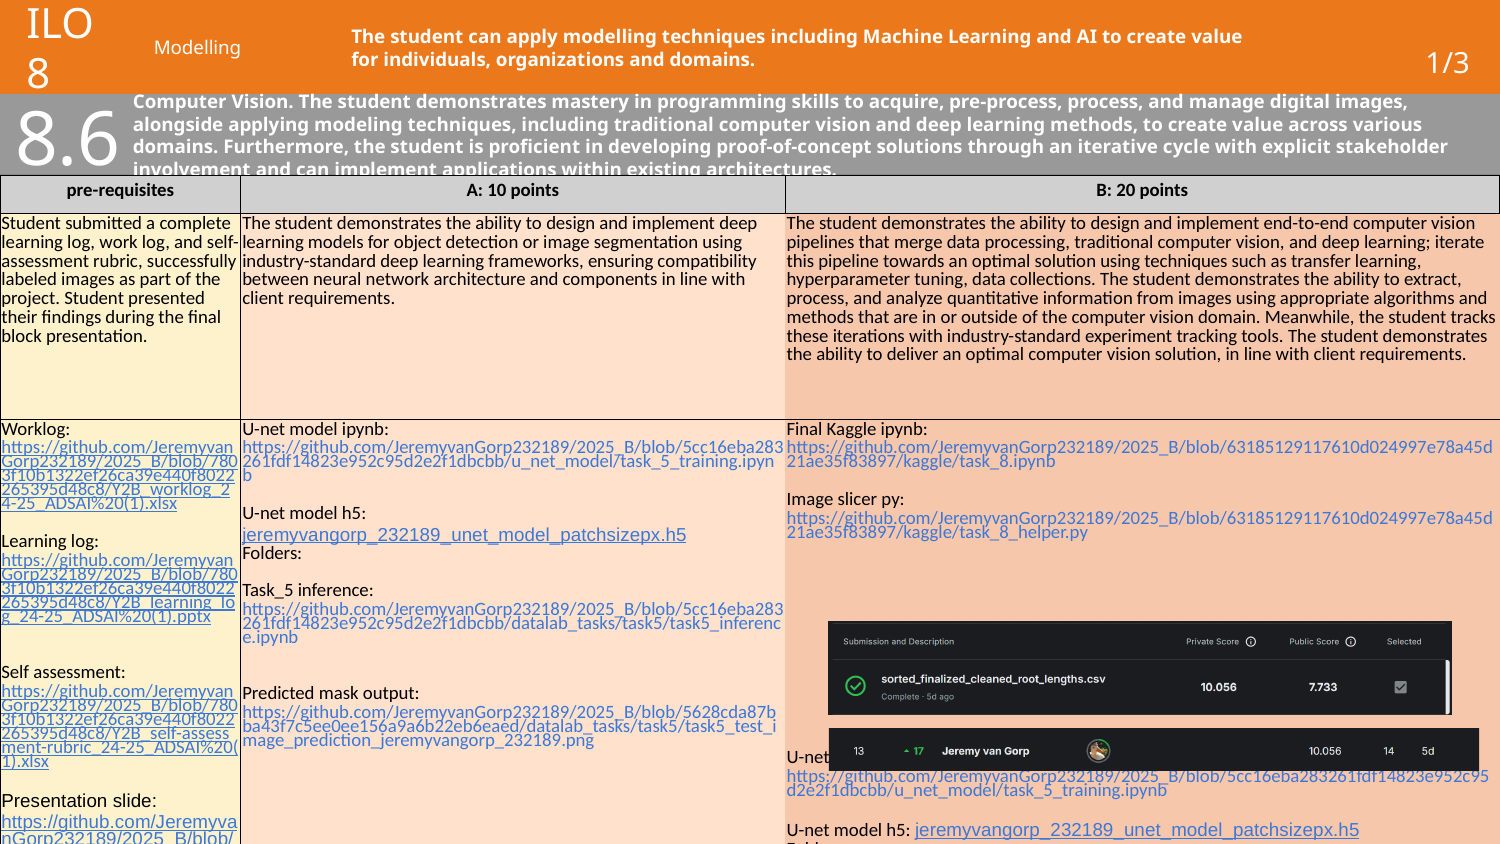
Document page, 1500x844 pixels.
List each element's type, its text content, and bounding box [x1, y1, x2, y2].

table_cell The student demonstrates the ability to design and implement deep learning models for object detection or image segmentation using industry-standard deep learning frameworks, ensuring compatibility between neural network architecture and components in line with client requirements. [241, 214, 785, 419]
picture [828, 727, 1480, 771]
table_cell Worklog: https://github.com/JeremyvanGorp232189/2025_B/blob/7803f10b1322ef26ca39e440f8022265395d48c8/Y2B_worklog_24-25_ADSAI%20(1).xlsx Learning log: https://github.com/JeremyvanGorp232189/2025_B/blob/7803f10b1322ef26ca39e440f8022265395d48c8/Y2B_learning_log_24-25_ADSAI%20(1).pptx Self assessment: https://github.com/JeremyvanGorp232189/2025_B/blob/7803f10b1322ef26ca39e440f8022265395d48c8/Y2B_self-assessment-rubric_24-25_ADSAI%20(1).xlsx Presentation slide: https://github.com/JeremyvanGorp232189/2025_B/blob/1e352b998670b1310dd5574652c15112b8fff262/presentation/presentation_block_b.pdf Presentation video: IMG_4802.MOV [1, 420, 240, 844]
table_cell Student submitted a complete learning log, work log, and self-assessment rubric, successfully labeled images as part of the project. Student presented their findings during the final block presentation. [1, 214, 240, 419]
title ILO 8 [11, 0, 138, 94]
table_header pre-requisites [1, 176, 240, 213]
table_cell The student demonstrates the ability to design and implement end-to-end computer vision pipelines that merge data processing, traditional computer vision, and deep learning; iterate this pipeline towards an optimal solution using techniques such as transfer learning, hyperparameter tuning, data collections. The student demonstrates the ability to extract, process, and analyze quantitative information from images using appropriate algorithms and methods that are in or outside of the computer vision domain. Meanwhile, the student tracks these iterations with industry-standard experiment tracking tools. The student demonstrates the ability to deliver an optimal computer vision solution, in line with client requirements. [785, 214, 1500, 419]
picture [828, 620, 1452, 715]
title 8.6 [0, 94, 117, 175]
title Modelling [138, 0, 364, 95]
table_cell Final Kaggle ipynb: https://github.com/JeremyvanGorp232189/2025_B/blob/63185129117610d024997e78a45d21ae35f83897/kaggle/task_8.ipynb Image slicer py: https://github.com/JeremyvanGorp232189/2025_B/blob/63185129117610d024997e78a45d21ae35f83897/kaggle/task_8_helper.py U-net model ipynb: https://github.com/JeremyvanGorp232189/2025_B/blob/5cc16eba283261fdf14823e952c95d2e2f1dbcbb/u_net_model/task_5_training.ipynb U-net model h5: jeremyvangorp_232189_unet_model_patchsizepx.h5 Folders: Task_5 inference: https://github.com/JeremyvanGorp232189/2025_B/blob/5cc16eba283261fdf14823e952c95d2e2f1dbcbb/datalab_tasks/task5/task5_inference.ipynb Predicted mask output: https://github.com/JeremyvanGorp232189/2025_B/blob/5628cda87bba43f7c5ee0ee156a9a6b22eb6eaed/datalab_tasks/task5/task5_test_image_prediction_jeremyvangorp_232189.png [785, 420, 1500, 844]
table_header A: 10 points [241, 176, 785, 213]
title 1/3 [1277, 0, 1485, 94]
table_cell U-net model ipynb: https://github.com/JeremyvanGorp232189/2025_B/blob/5cc16eba283261fdf14823e952c95d2e2f1dbcbb/u_net_model/task_5_training.ipynb U-net model h5: jeremyvangorp_232189_unet_model_patchsizepx.h5 Folders: Task_5 inference: https://github.com/JeremyvanGorp232189/2025_B/blob/5cc16eba283261fdf14823e952c95d2e2f1dbcbb/datalab_tasks/task5/task5_inference.ipynb Predicted mask output: https://github.com/JeremyvanGorp232189/2025_B/blob/5628cda87bba43f7c5ee0ee156a9a6b22eb6eaed/datalab_tasks/task5/task5_test_image_prediction_jeremyvangorp_232189.png [241, 420, 785, 844]
title Computer Vision. The student demonstrates mastery in programming skills to acquire, pre-process, process, and manage digital images, alongside applying modeling techniques, including traditional computer vision and deep learning methods, to create value across various domains. Furthermore, the student is proficient in developing proof-of-concept solutions through an iterative cycle with explicit stakeholder involvement and can implement applications within existing architectures. [117, 94, 1500, 175]
table_header B: 20 points [786, 176, 1499, 213]
title The student can apply modelling techniques including Machine Learning and AI to create value for individuals, organizations and domains. [364, 0, 1277, 94]
